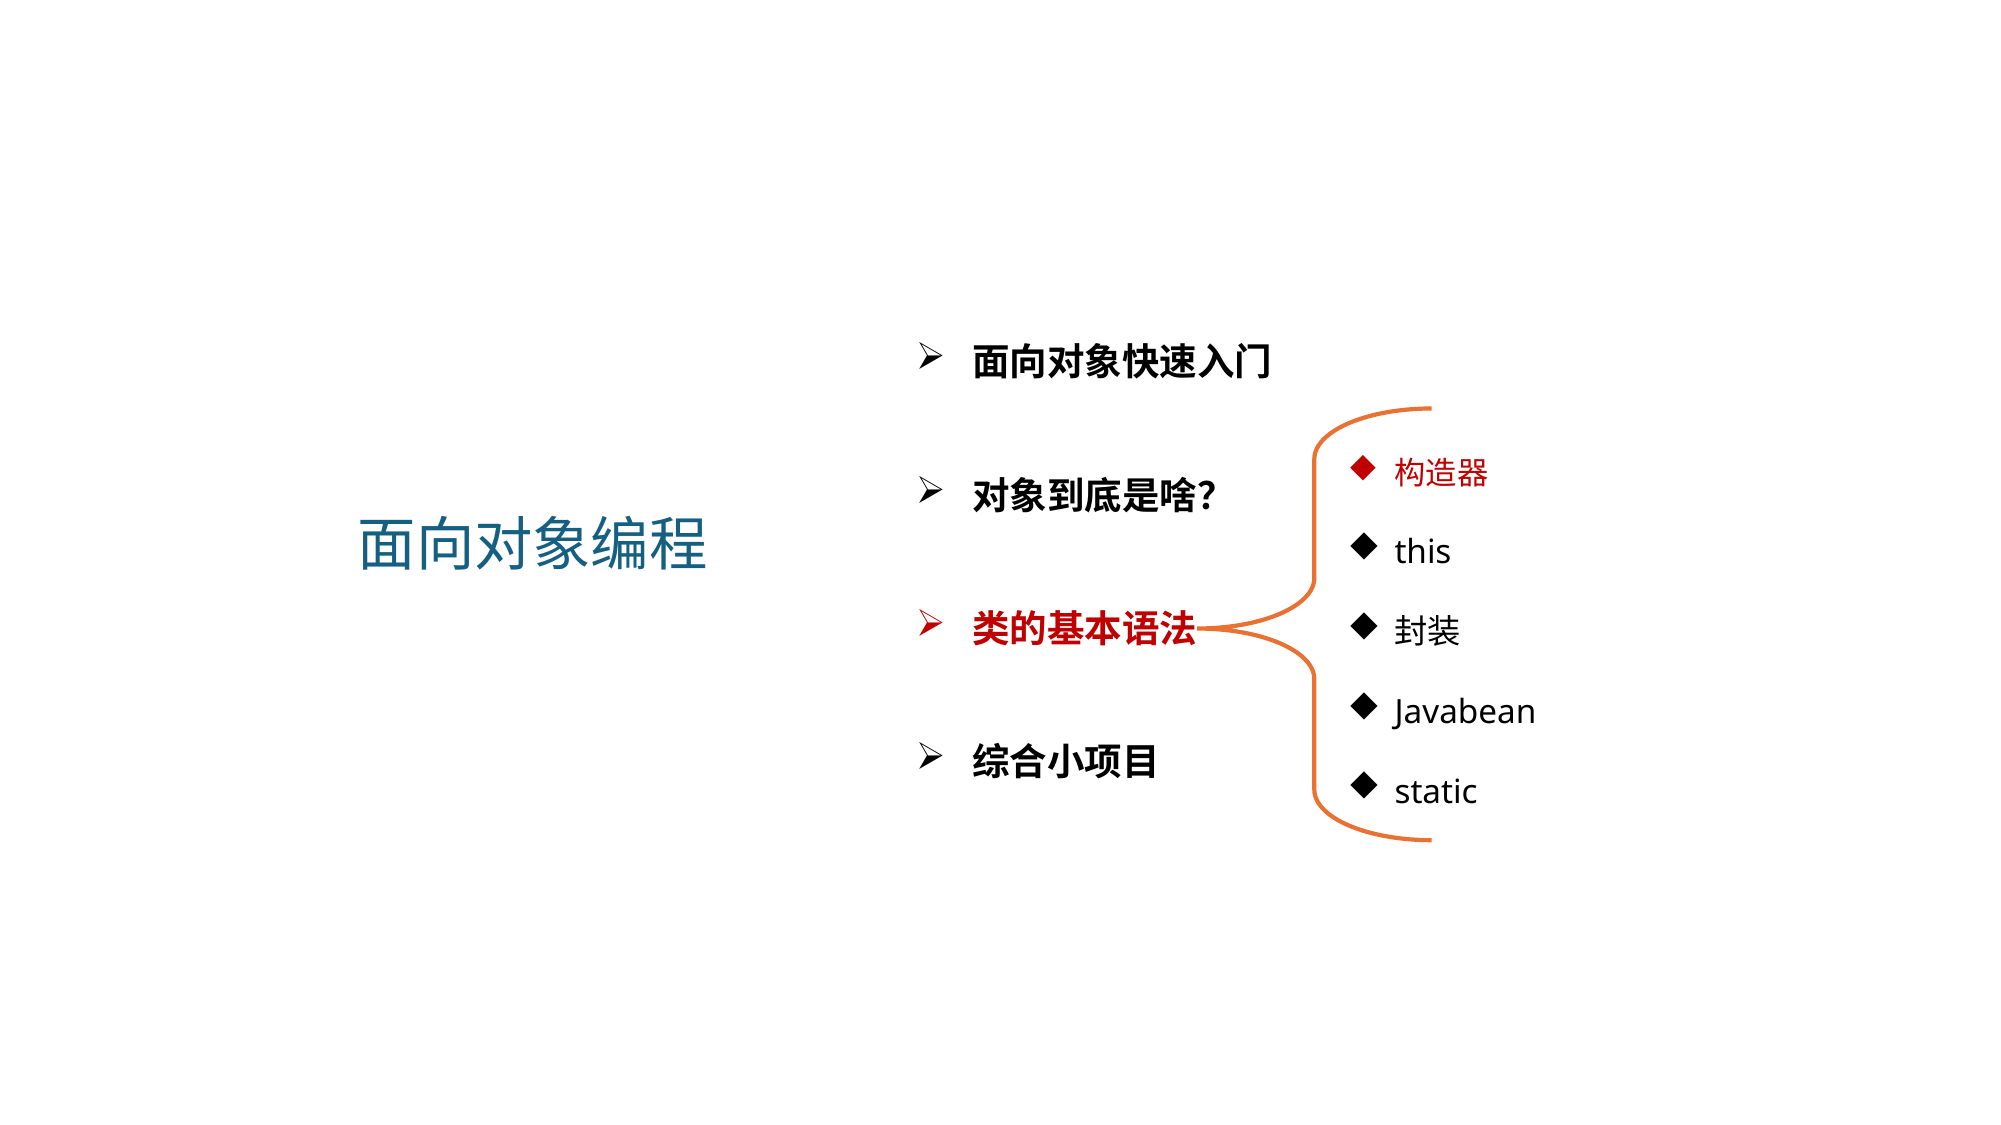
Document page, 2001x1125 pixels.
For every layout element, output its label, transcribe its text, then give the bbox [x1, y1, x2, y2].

text_box 构造器 this 封装 Javabean static [1332, 408, 1753, 818]
text_box [1197, 429, 1432, 843]
list 面向对象快速入门 对象到底是啥？ 类的基本语法 综合小项目 [901, 267, 1289, 920]
